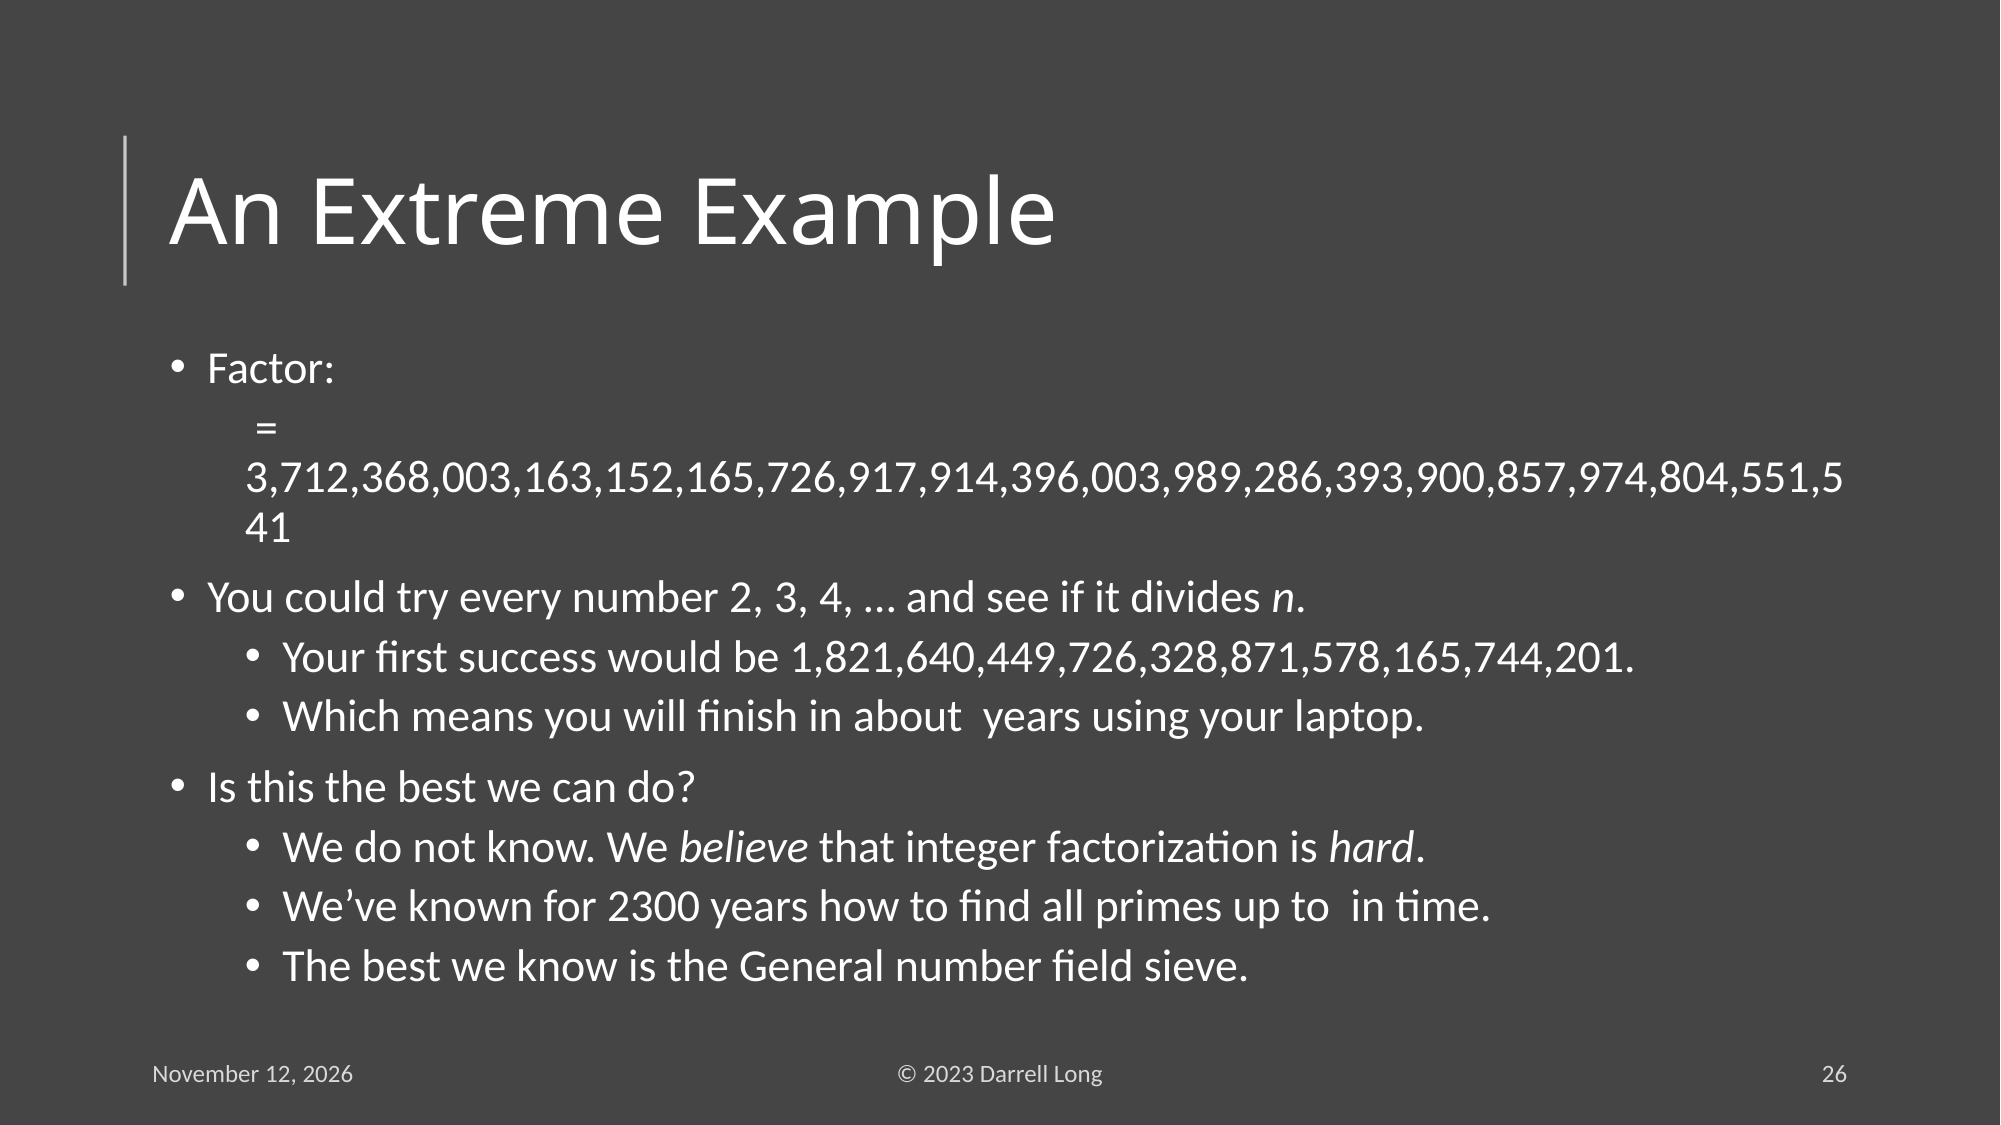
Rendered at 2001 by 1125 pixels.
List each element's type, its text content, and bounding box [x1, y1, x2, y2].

slide_number 26 [1412, 1042, 1863, 1103]
text_box [0, 0, 2000, 1125]
title An Extreme Example [154, 116, 1863, 313]
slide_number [137, 1042, 588, 1103]
footer © 2023 Darrell Long [662, 1042, 1338, 1103]
